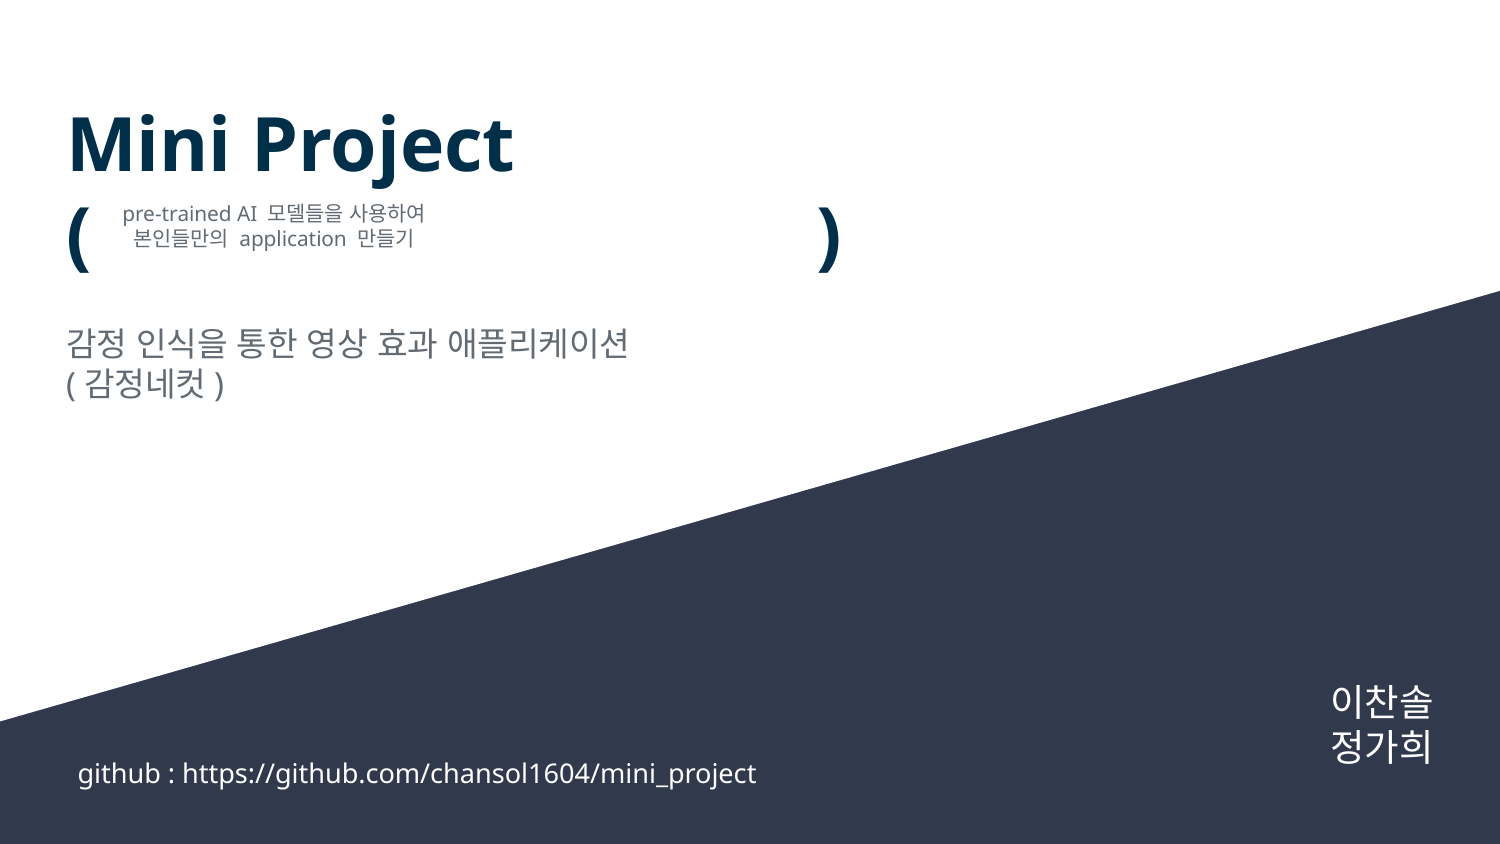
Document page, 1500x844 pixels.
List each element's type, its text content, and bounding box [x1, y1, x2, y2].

text_box 이찬솔 정가희 [1272, 664, 1449, 786]
text_box github : https://github.com/chansol1604/mini_project [62, 741, 1009, 811]
text_box pre-trained AI 모델들을 사용하여 본인들만의 application 만들기 [62, 185, 486, 267]
subtitle 감정 인식을 통한 영상 효과 애플리케이션 (감정네컷) [51, 308, 748, 430]
title Mini Project ( ) [51, 81, 1449, 292]
